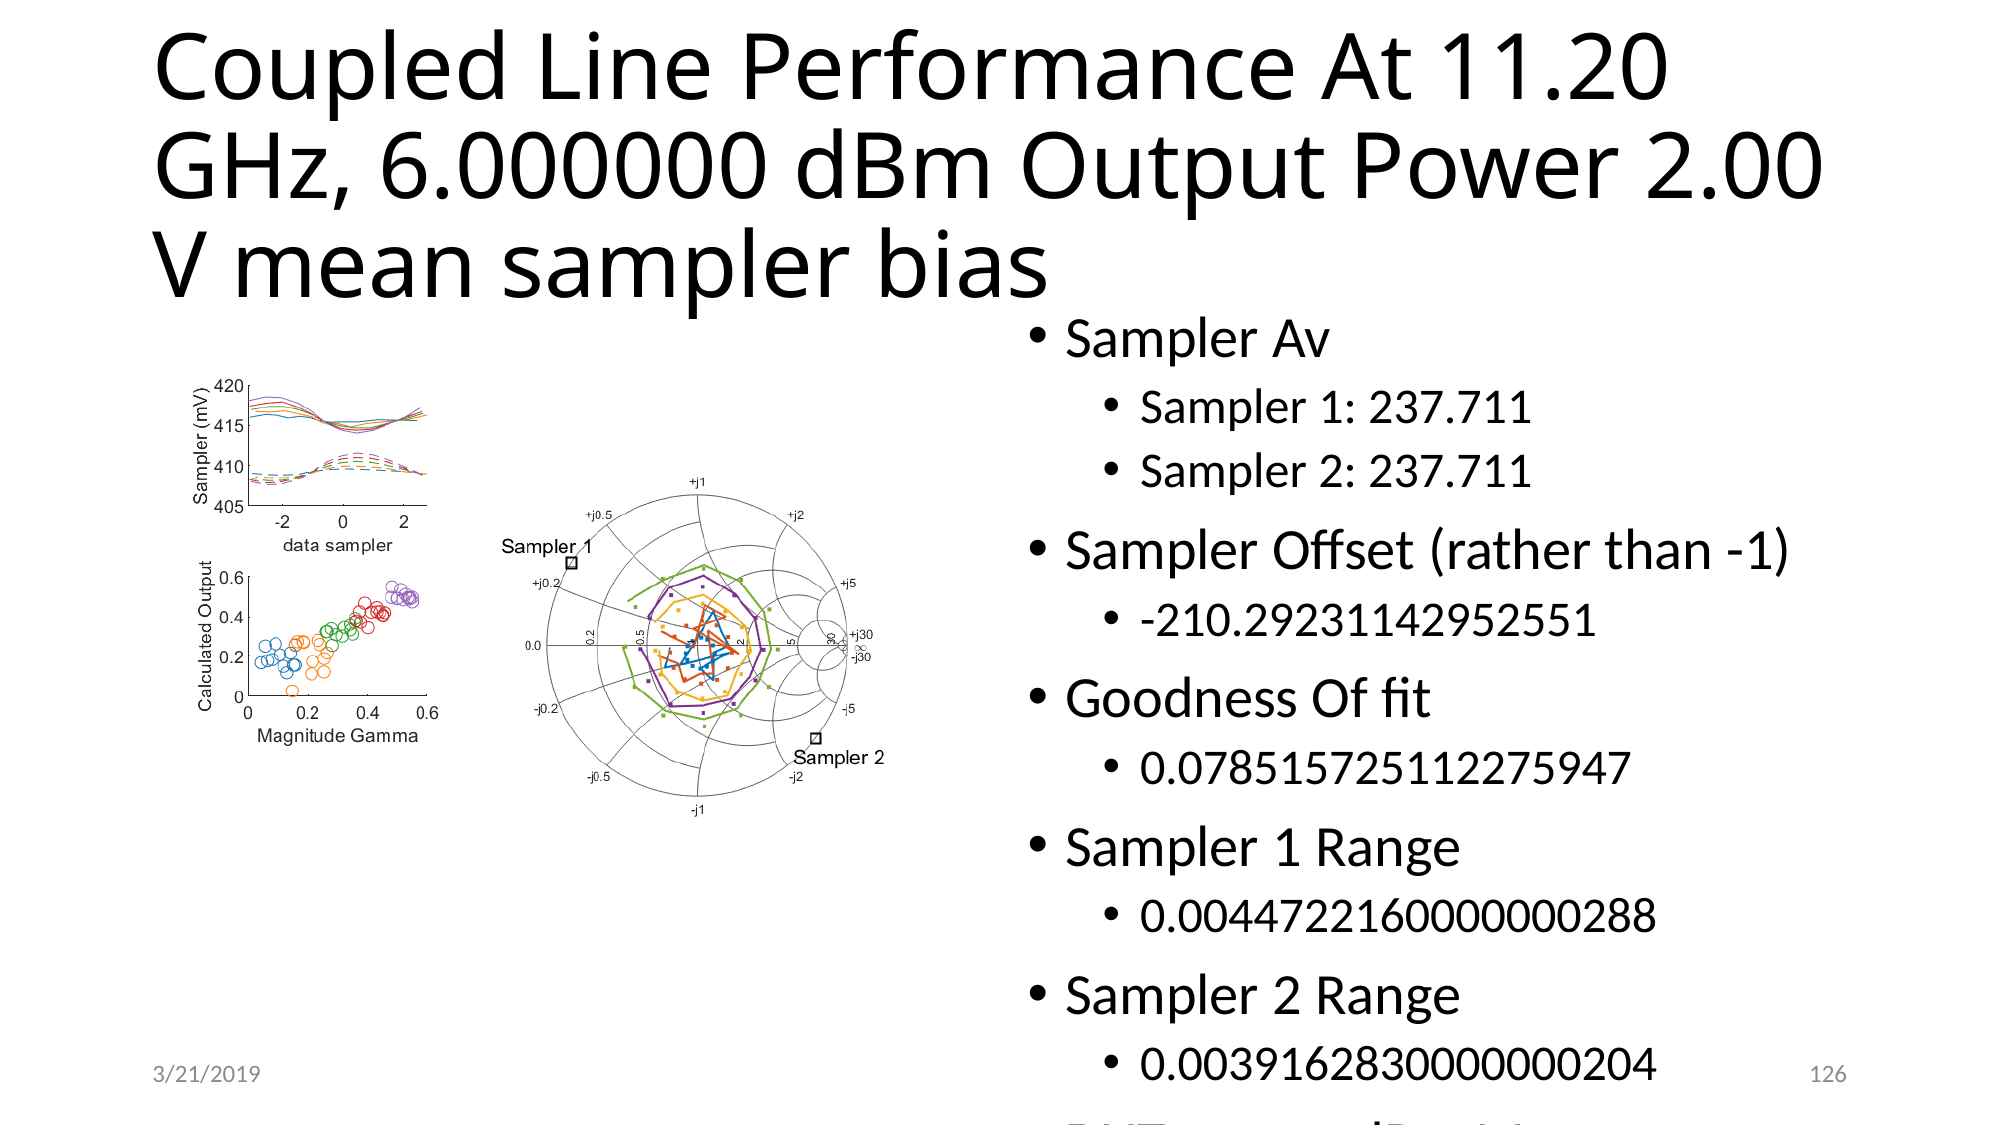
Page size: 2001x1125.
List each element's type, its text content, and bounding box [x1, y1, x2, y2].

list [137, 337, 988, 975]
title Coupled Line Performance At 11.20 GHz, 6.000000 dBm Output Power 2.00 V mean sampler bias [137, 59, 1863, 278]
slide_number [137, 1042, 588, 1103]
slide_number ‹#› [1412, 1042, 1863, 1103]
footer [662, 1042, 1338, 1103]
list Sampler Av Sampler 1: 237.711 Sampler 2: 237.711 Sampler Offset (rather than -1) -210.29231142952551 Goodness Of fit 0.078515725112275947 Sampler 1 Range 0.0044722160000000288 Sampler 2 Range 0.0039162830000000204 DUT output dBm Mean 5.9575504889364082 DUT input dBm Mean 6.4663864321655584 RMS Error 0.089011775404972404 [1012, 299, 1863, 1014]
